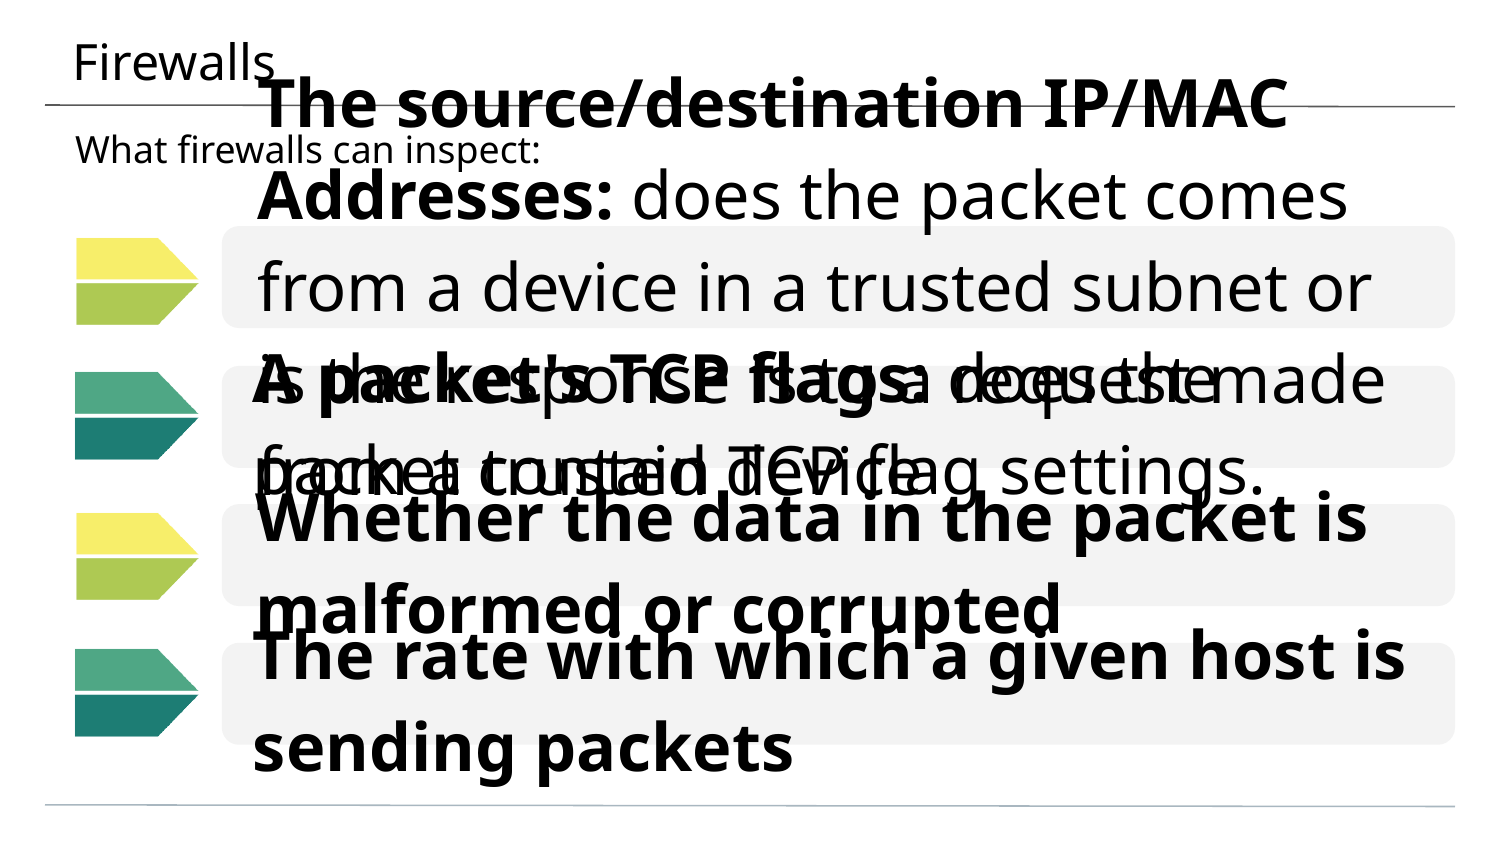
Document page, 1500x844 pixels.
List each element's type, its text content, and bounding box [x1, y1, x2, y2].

subtitle A packet's TCP flags: does the packet contain TCP flag settings. [0, 366, 1500, 466]
subtitle The rate with which a given host is sending packets [0, 642, 1500, 743]
subtitle The source/destination IP/MAC Addresses: does the packet comes from a device in a trusted subnet or is the response is to a request made from a trusted device [2, 229, 1500, 329]
subtitle What firewalls can inspect: [0, 110, 1500, 171]
subtitle Whether the data in the packet is malformed or corrupted [0, 504, 1500, 605]
title Firewalls [0, 0, 1500, 88]
